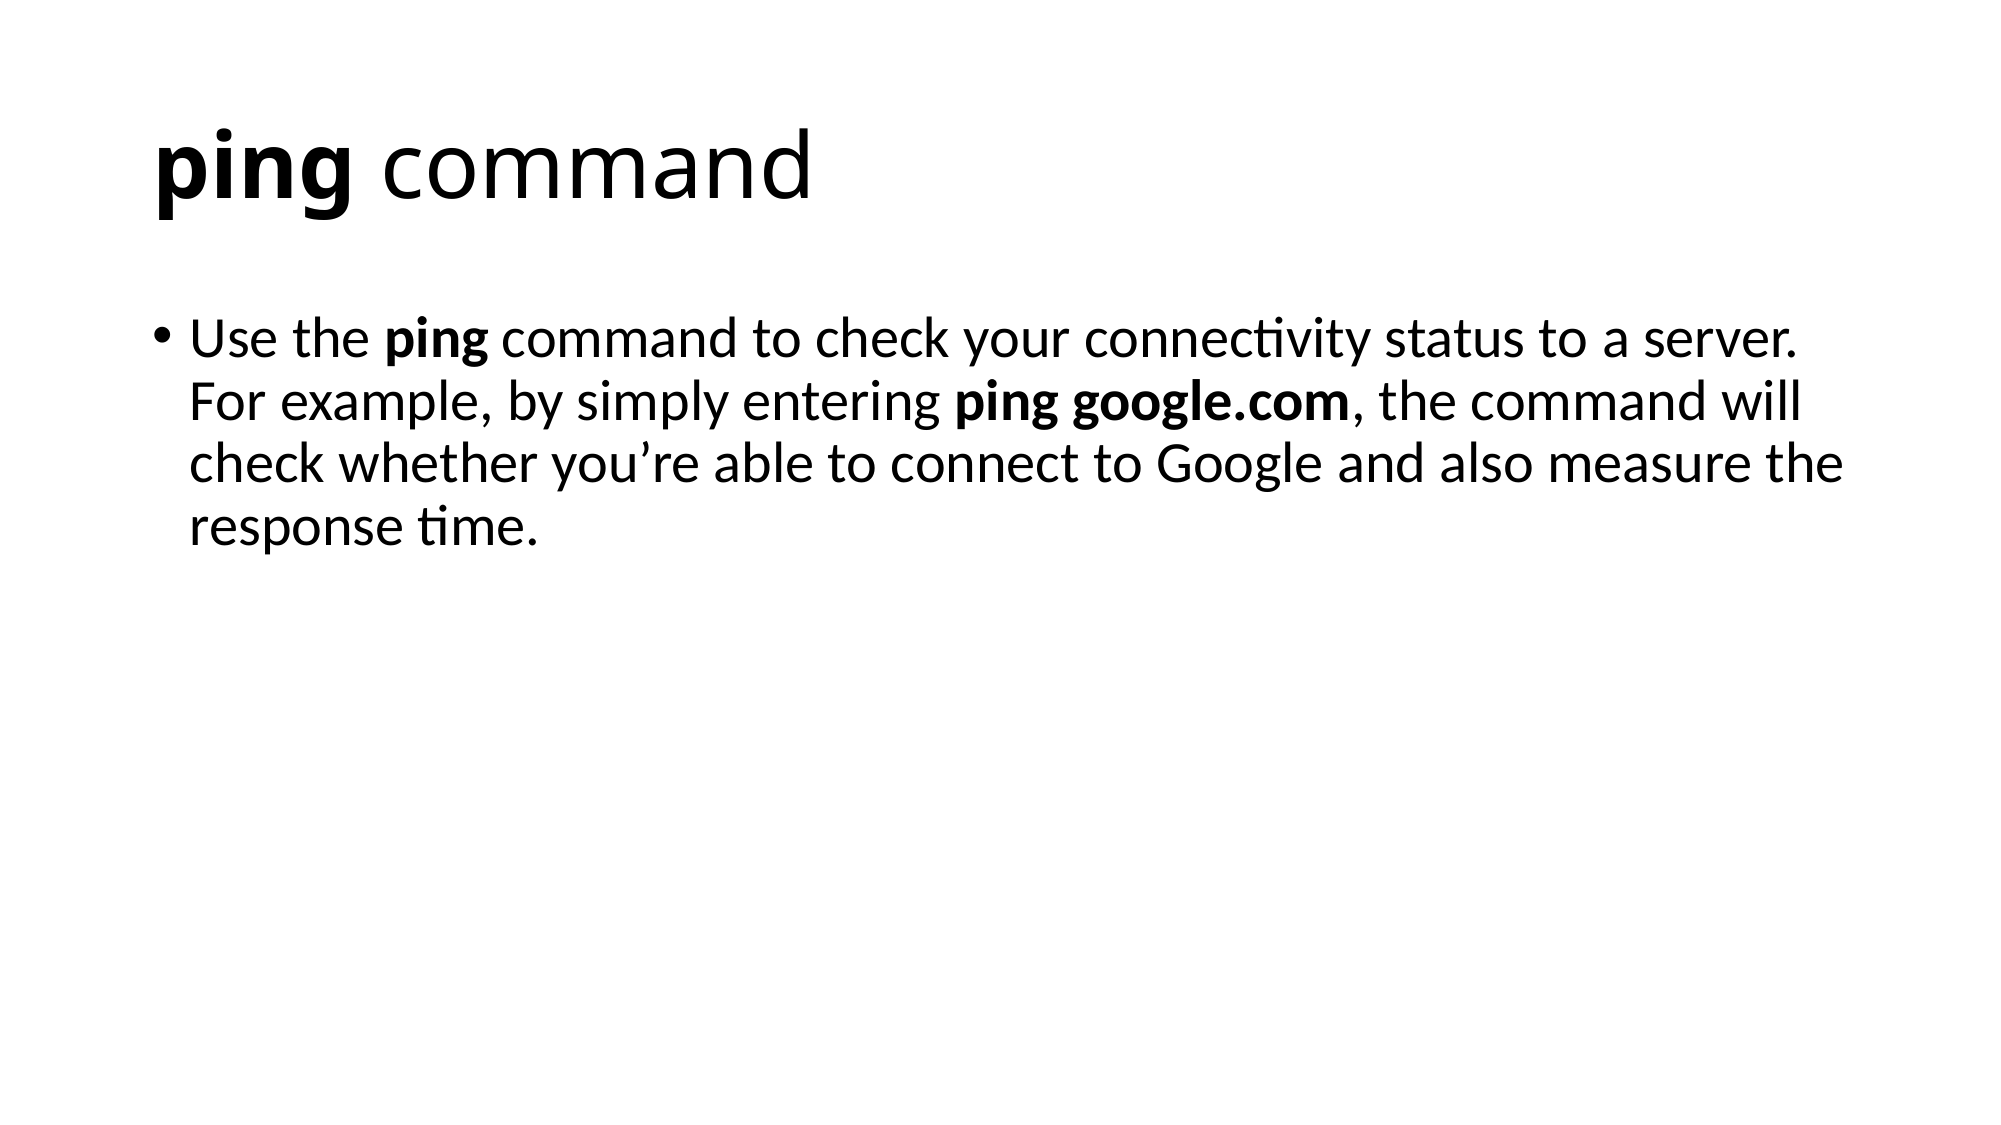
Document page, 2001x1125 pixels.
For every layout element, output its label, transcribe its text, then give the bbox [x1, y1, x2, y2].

list Use the ping command to check your connectivity status to a server. For example, by simply entering ping google.com, the command will check whether you’re able to connect to Google and also measure the response time. [137, 299, 1863, 1014]
title ping command [137, 59, 1863, 278]
